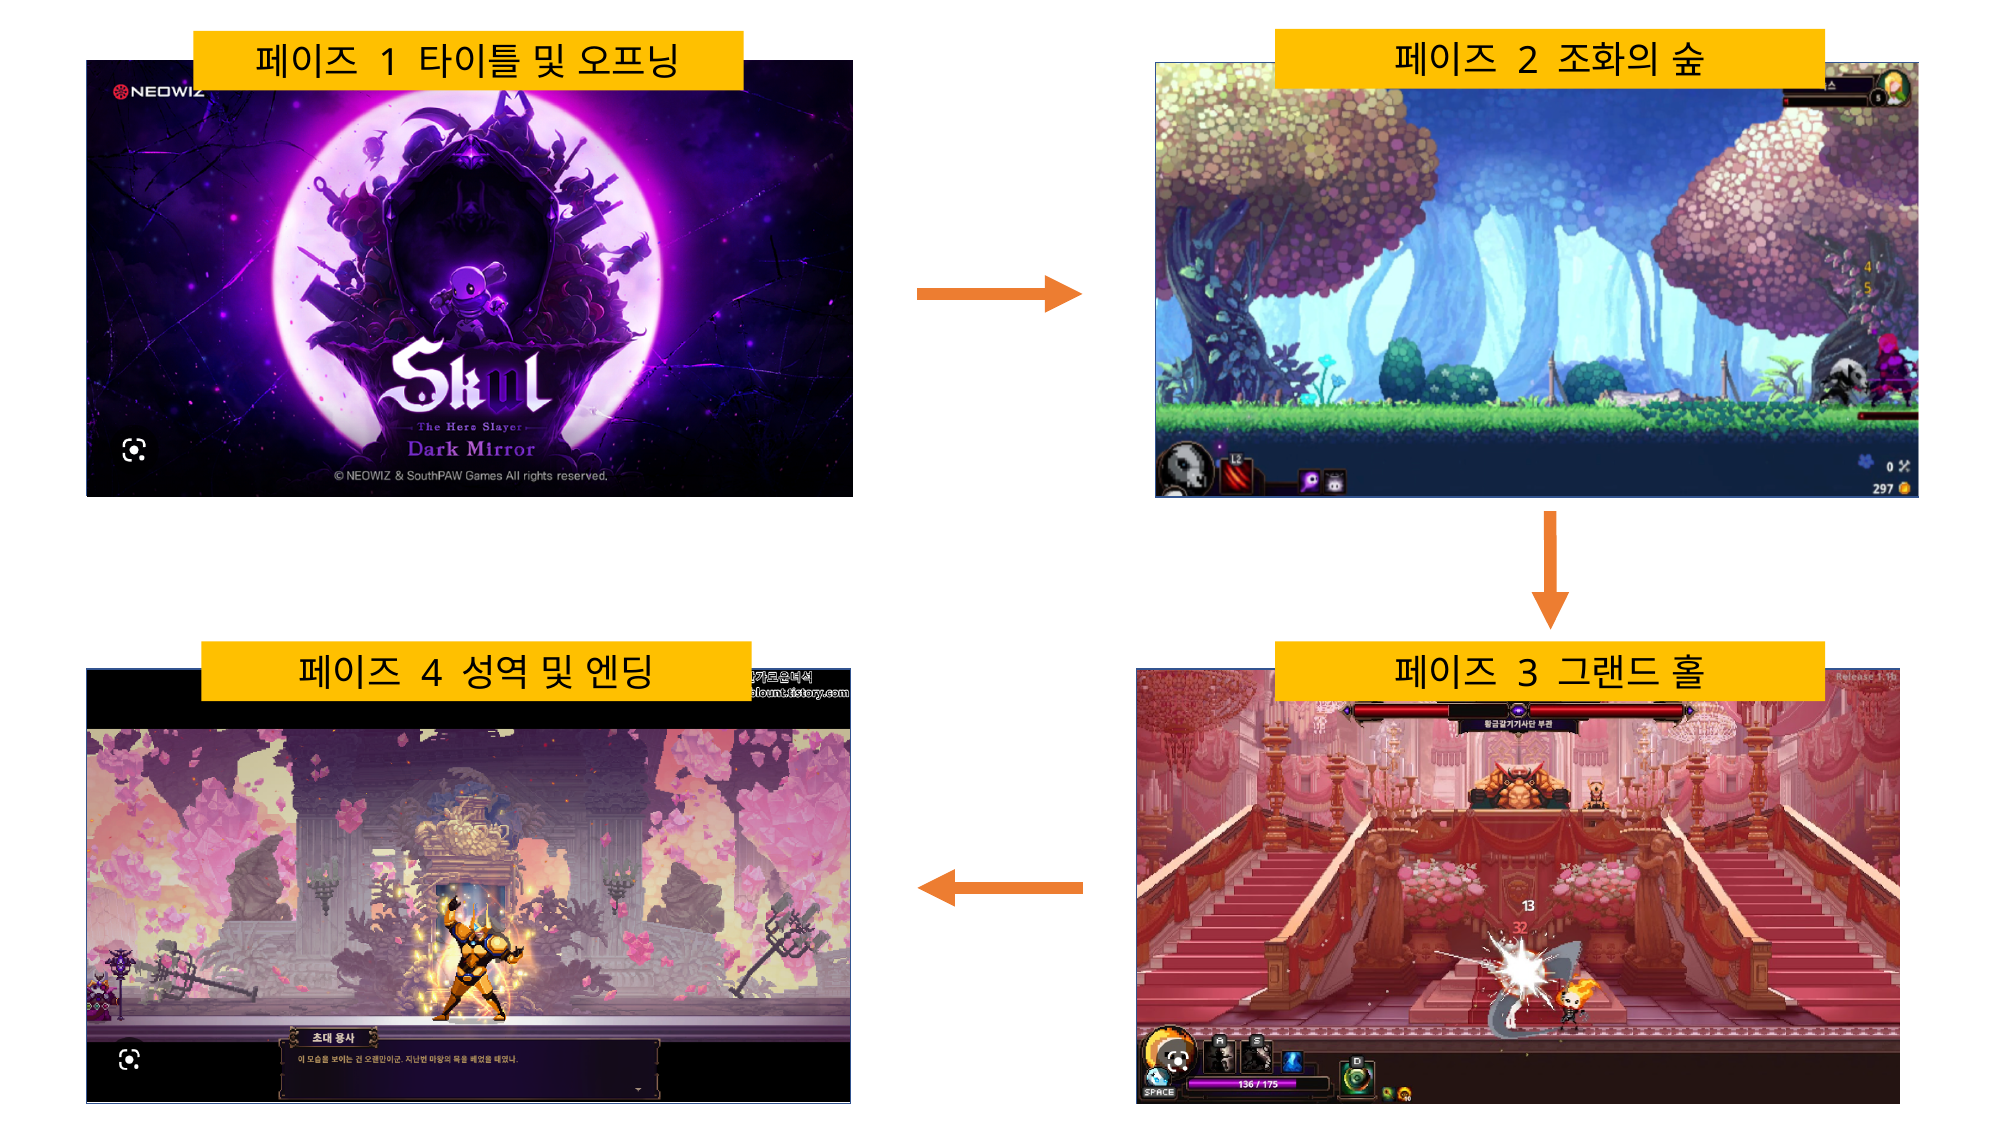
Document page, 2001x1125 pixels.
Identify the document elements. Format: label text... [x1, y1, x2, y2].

text_box 페이즈 4 성역 및 엔딩 [201, 641, 752, 670]
picture [87, 670, 850, 1103]
picture [1137, 670, 1900, 1105]
picture [87, 59, 853, 497]
text_box 페이즈 3 그랜드 홀 [1275, 641, 1826, 670]
text_box 페이즈 2 조화의 숲 [1275, 28, 1826, 63]
text_box 페이즈 1 타이틀 및 오프닝 [193, 30, 744, 59]
picture [1156, 63, 1919, 496]
